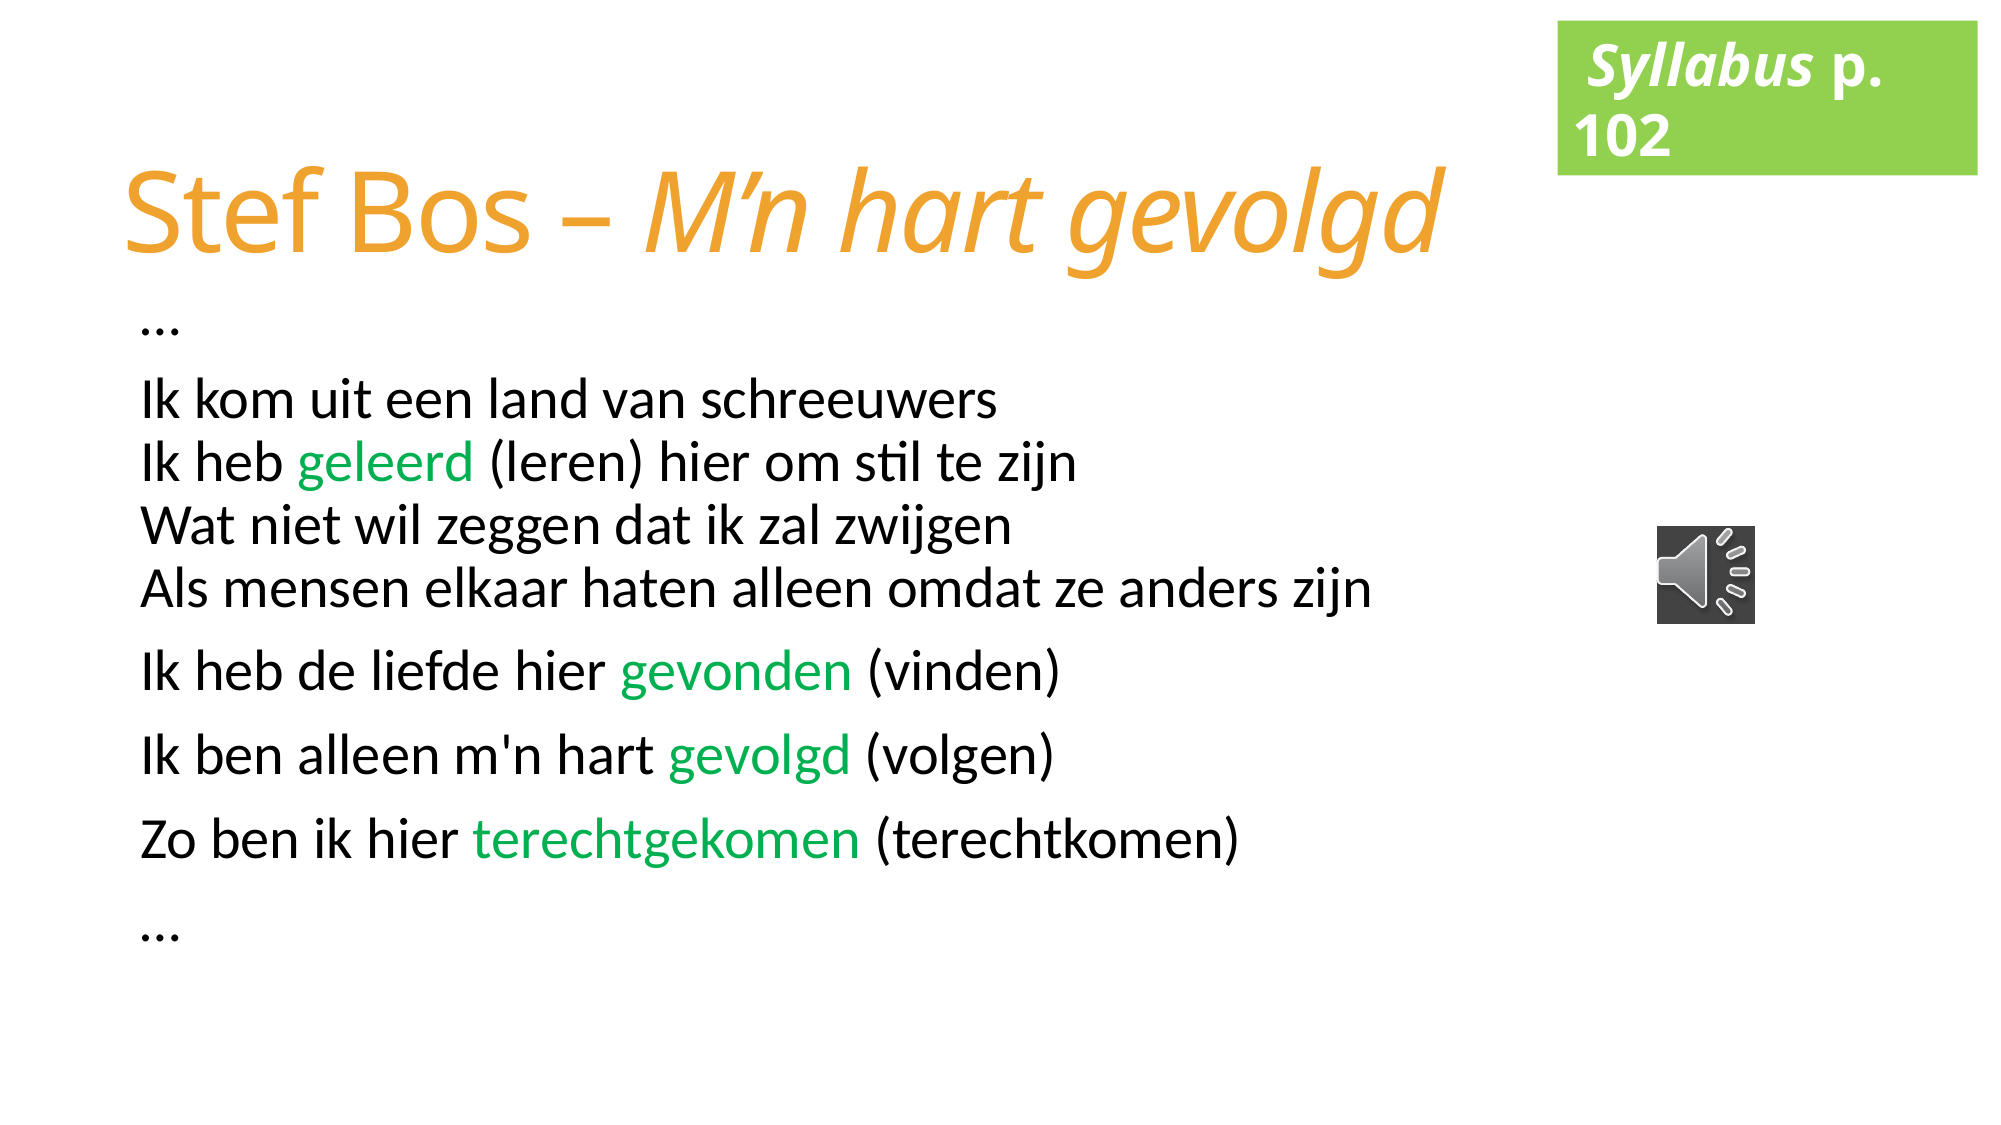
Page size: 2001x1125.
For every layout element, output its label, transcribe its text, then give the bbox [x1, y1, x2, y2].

text_box Syllabus p. 102 [1557, 20, 1978, 176]
title Stef Bos – M’n hart gevolgd [107, 81, 1875, 354]
picture [1655, 524, 1757, 626]
text_box … Ik kom uit een land van schreeuwers Ik heb geleerd (leren) hier om stil te zijn Wat niet wil zeggen dat ik zal zwijgen Als mensen elkaar haten alleen omdat ze anders zijn Ik heb de liefde hier gevonden (vinden) Ik ben alleen m'n hart gevolgd (volgen) Zo ben ik hier terechtgekomen (terechtkomen) … [124, 277, 1850, 1125]
